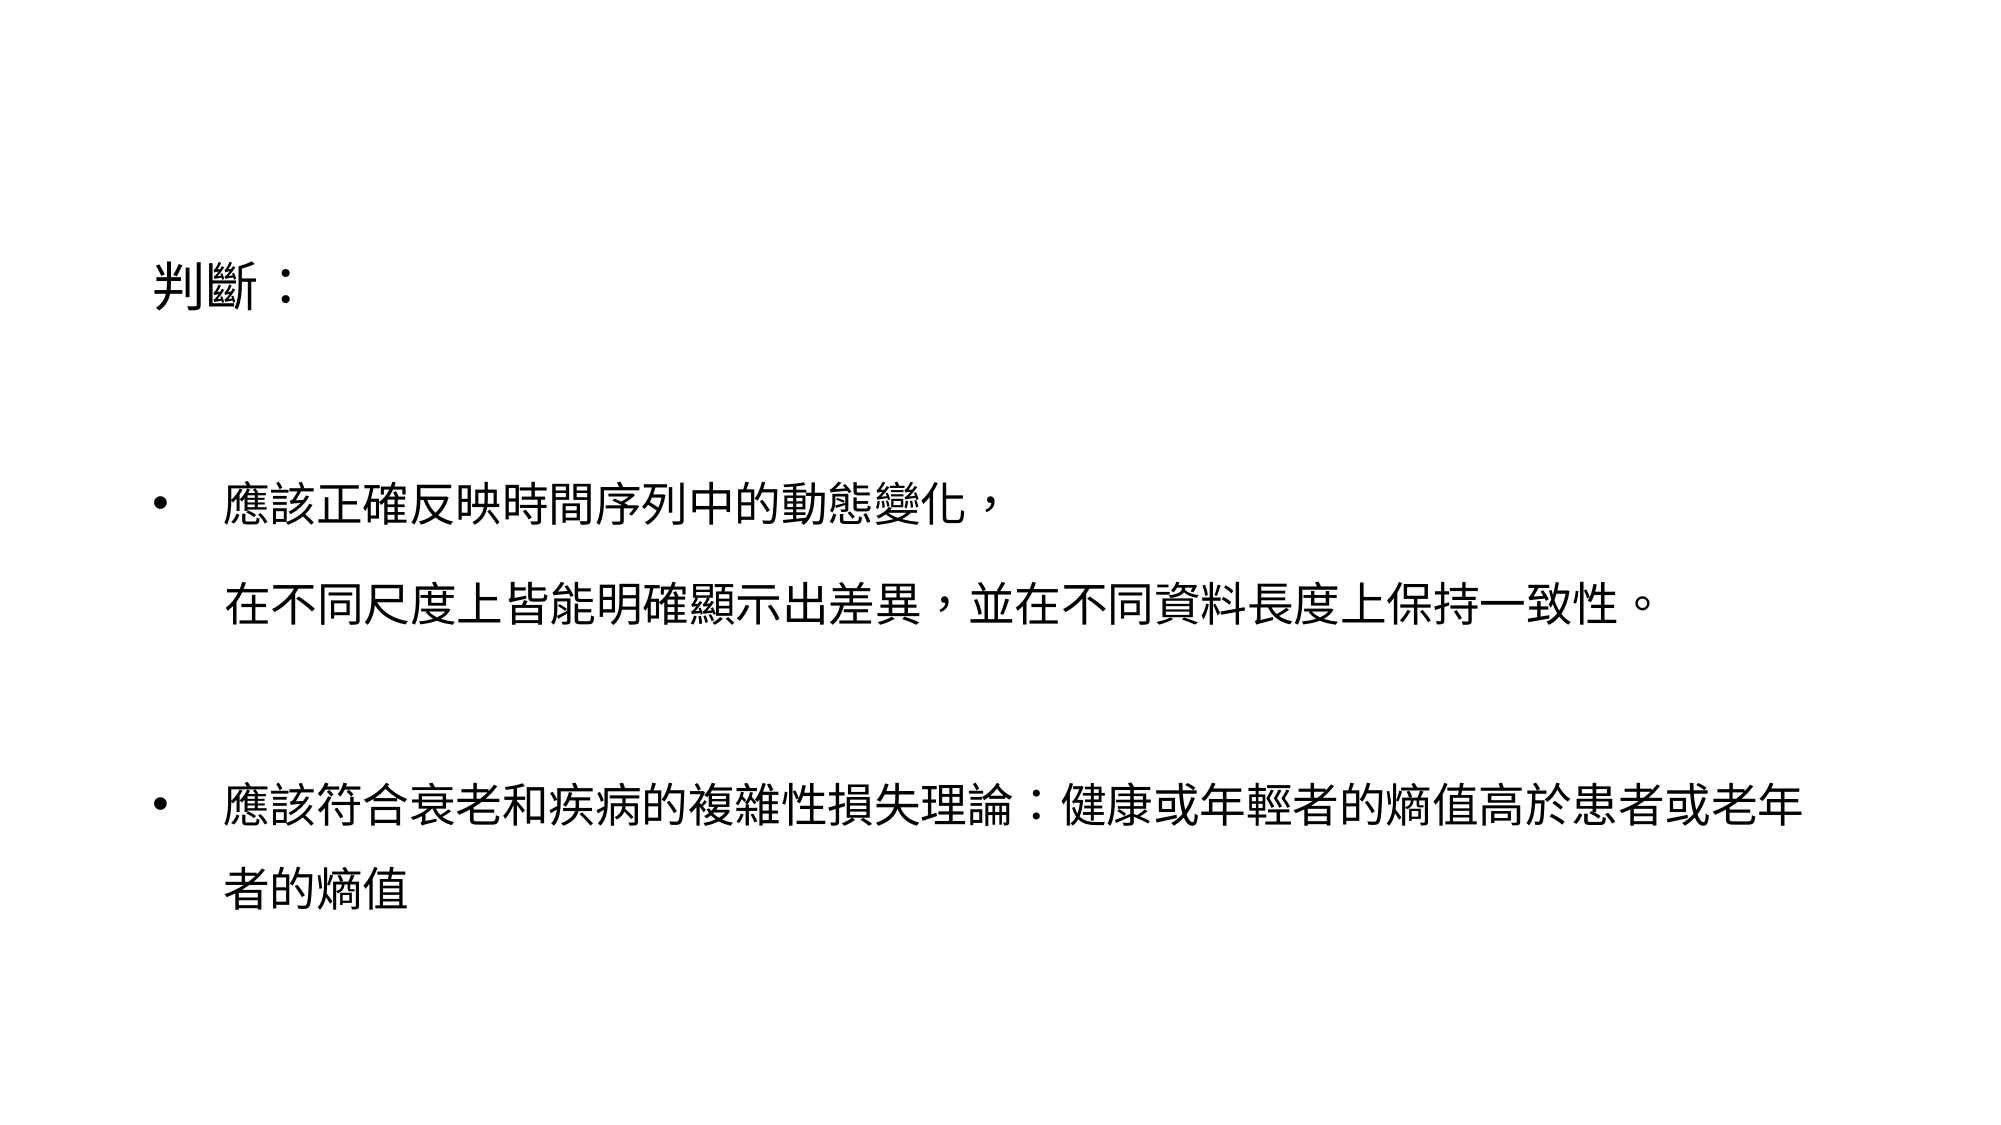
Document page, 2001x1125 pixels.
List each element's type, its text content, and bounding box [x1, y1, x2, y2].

list 判斷： 應該正確反映時間序列中的動態變化， 在不同尺度上皆能明確顯示出差異，並在不同資料長度上保持一致性。 應該符合衰老和疾病的複雜性損失理論：健康或年輕者的熵值高於患者或老年者的熵值 [137, 214, 1863, 1014]
